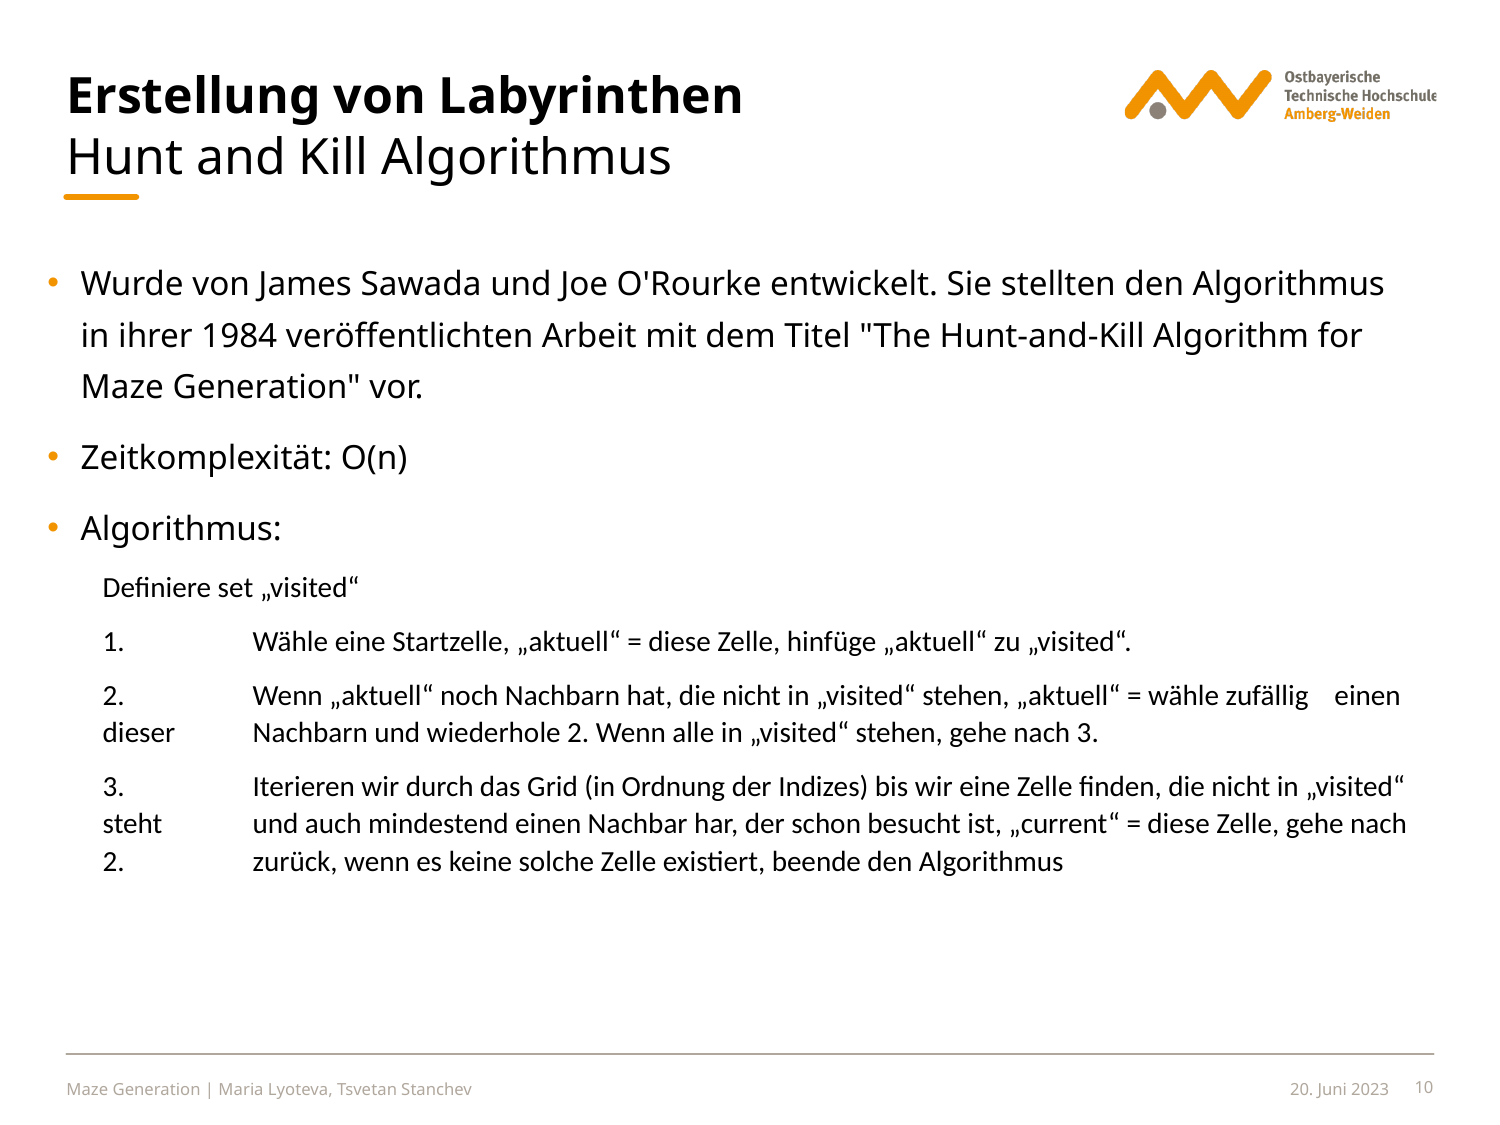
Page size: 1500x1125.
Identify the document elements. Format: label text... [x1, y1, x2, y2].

title Erstellung von Labyrinthen [66, 70, 1434, 130]
list Hunt and Kill Algorithmus [66, 130, 1434, 190]
slide_number 10 [1395, 1065, 1434, 1113]
list Wurde von James Sawada und Joe O'Rourke entwickelt. Sie stellten den Algorithmus in ihrer 1984 veröffentlichten Arbeit mit dem Titel "The Hunt-and-Kill Algorithm for Maze Generation" vor. Zeitkomplexität: O(n) Algorithmus: Definiere set „visited“ 1. Wähle eine Startzelle, „aktuell“ = diese Zelle, hinfüge „aktuell“ zu „visited“. 2. Wenn „aktuell“ noch Nachbarn hat, die nicht in „visited“ stehen, „aktuell“ = wähle zufällig einen dieser Nachbarn und wiederhole 2. Wenn alle in „visited“ stehen, gehe nach 3. 3. Iterieren wir durch das Grid (in Ordnung der Indizes) bis wir eine Zelle finden, die nicht in „visited“ steht und auch mindestend einen Nachbar har, der schon besucht ist, „current“ = diese Zelle, gehe nach 2. zurück, wenn es keine solche Zelle existiert, beende den Algorithmus [47, 249, 1415, 1032]
footer Maze Generation | Maria Lyoteva, Tsvetan Stanchev [66, 1065, 997, 1113]
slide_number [1171, 1065, 1390, 1113]
